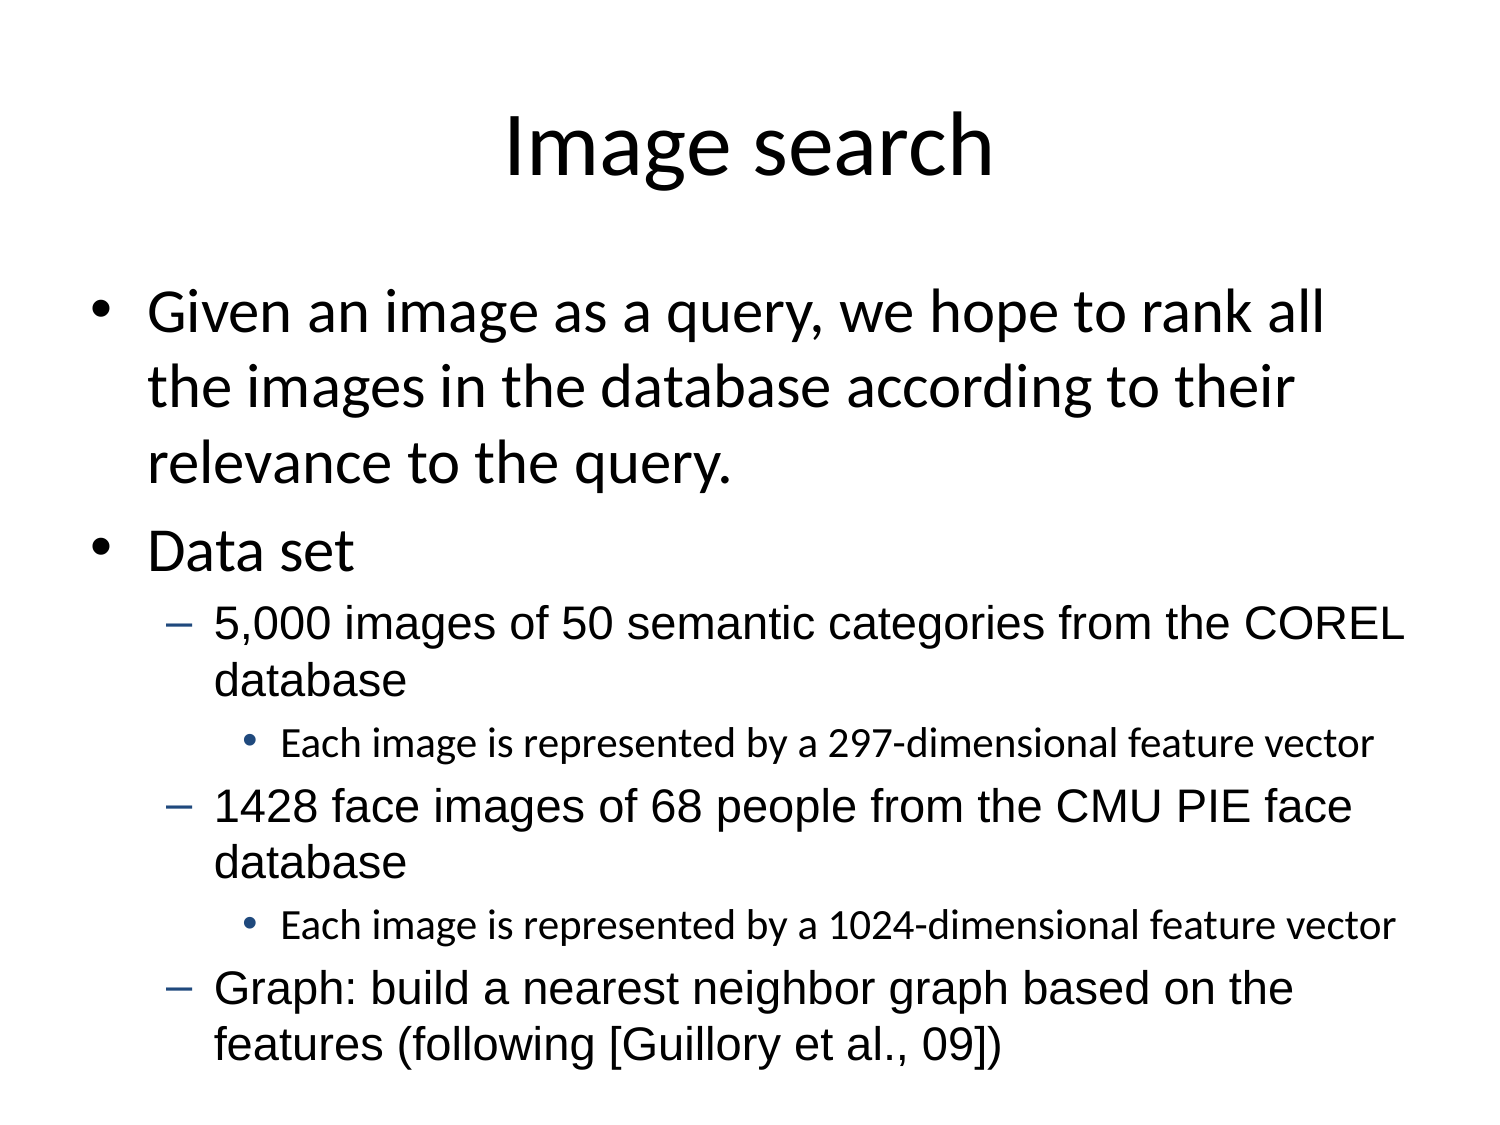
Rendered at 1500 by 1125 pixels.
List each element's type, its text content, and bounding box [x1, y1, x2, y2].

list Given an image as a query, we hope to rank all the images in the database according to their relevance to the query. Data set 5,000 images of 50 semantic categories from the COREL database Each image is represented by a 297-dimensional feature vector 1428 face images of 68 people from the CMU PIE face database Each image is represented by a 1024-dimensional feature vector Graph: build a nearest neighbor graph based on the features (following [Guillory et al., 09]) [75, 262, 1425, 1088]
title Image search [75, 45, 1425, 233]
